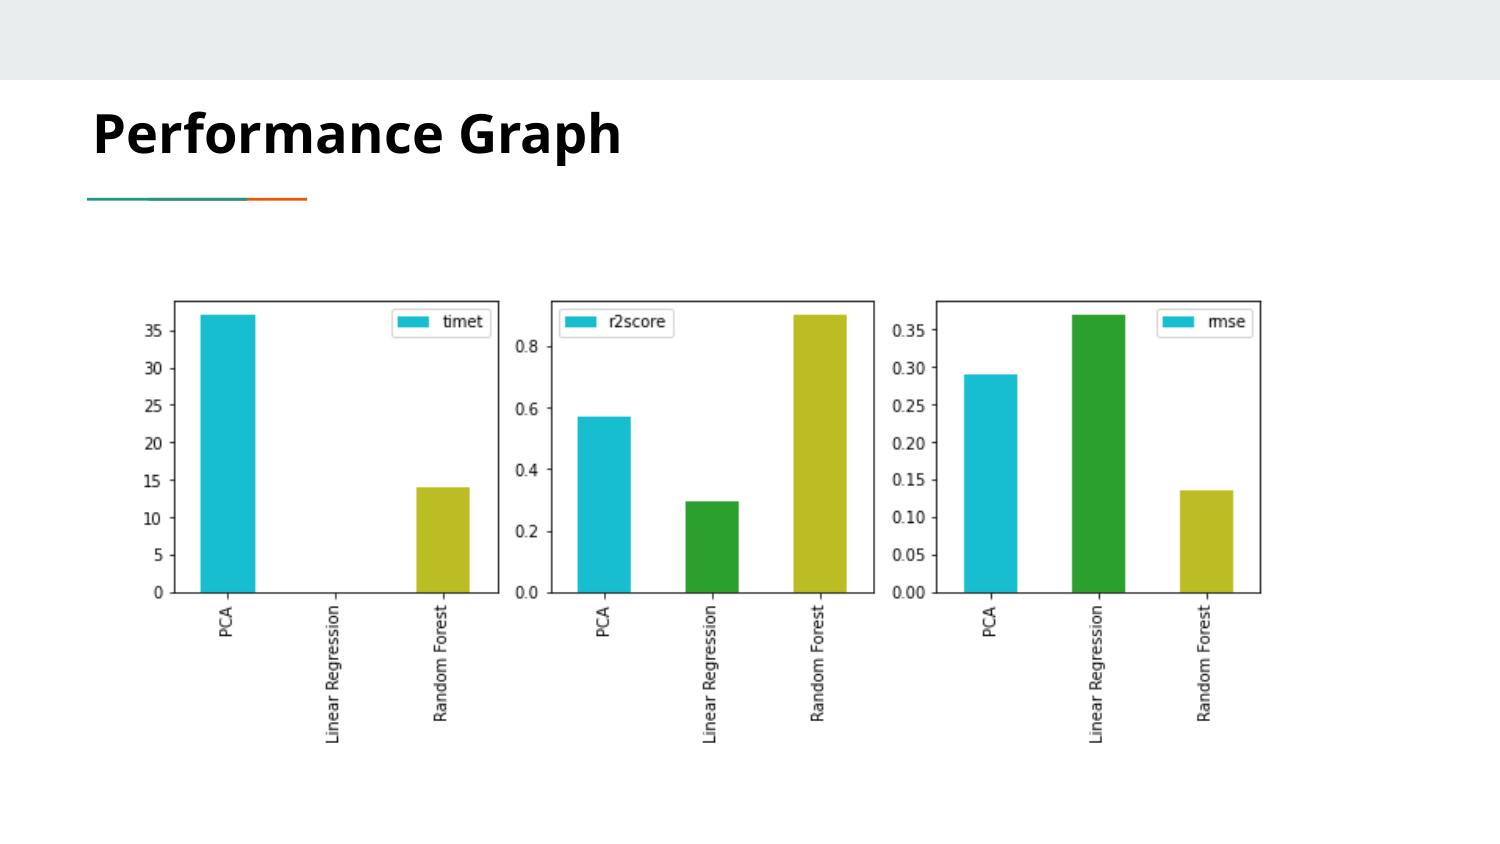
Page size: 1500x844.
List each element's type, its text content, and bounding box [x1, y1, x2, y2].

text_box Performance Graph [77, 84, 702, 193]
picture [132, 290, 1271, 754]
